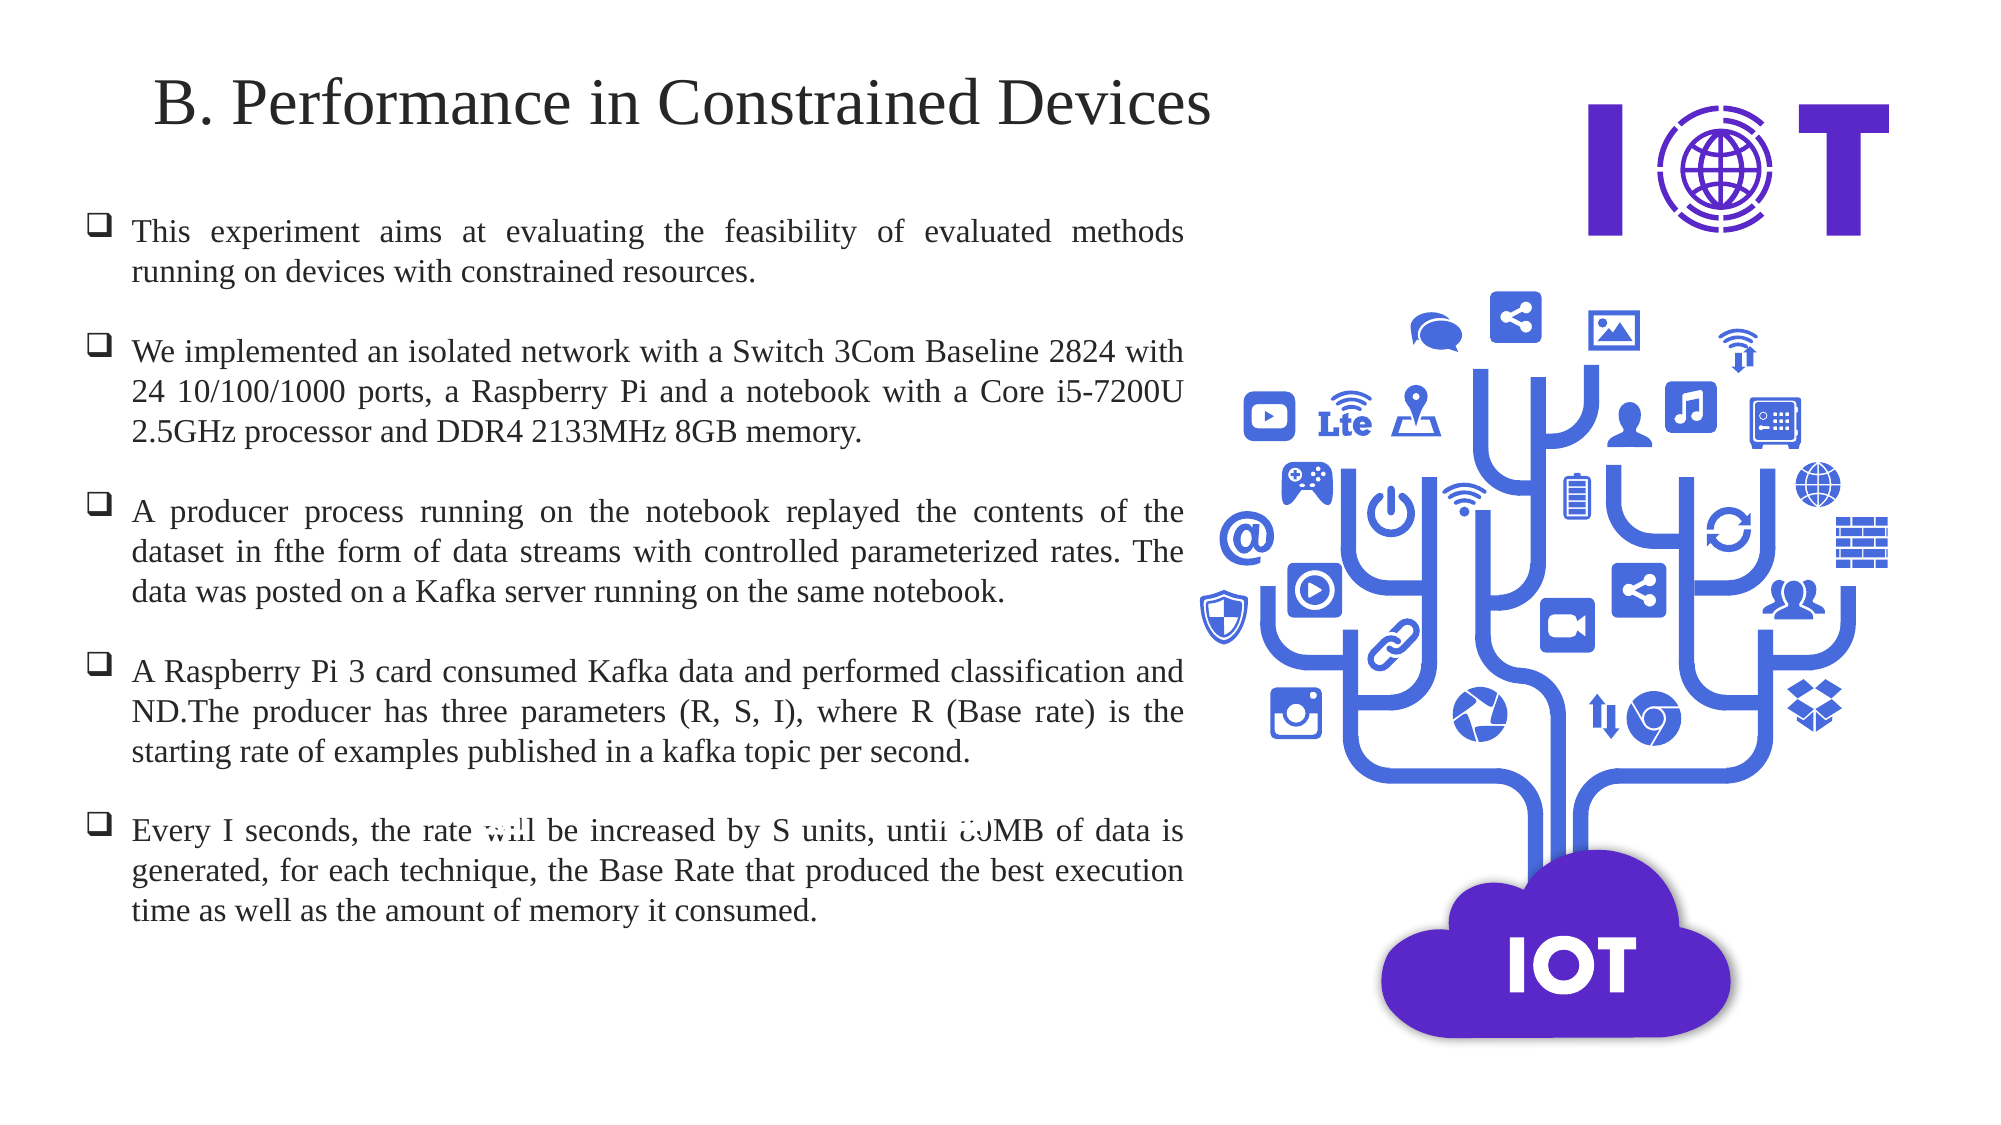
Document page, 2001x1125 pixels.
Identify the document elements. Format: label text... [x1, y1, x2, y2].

text_box [1856, 516, 1889, 558]
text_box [1452, 355, 1600, 1016]
text_box [478, 790, 527, 836]
text_box [1389, 383, 1443, 438]
text_box [1218, 510, 1260, 567]
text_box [1260, 468, 1544, 1027]
text_box [1748, 396, 1803, 450]
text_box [1588, 104, 1889, 236]
text_box [1606, 401, 1654, 449]
text_box [1587, 309, 1641, 352]
text_box [1717, 327, 1760, 375]
text_box [1664, 380, 1718, 434]
text_box [1318, 411, 1340, 437]
text_box [1408, 1016, 1701, 1040]
text_box B. Performance in Constrained Devices [138, 50, 1296, 146]
text_box This experiment aims at evaluating the feasibility of evaluated methods running on devices with constrained resources. We implemented an isolated network with a Switch 3Com Baseline 2824 with 24 10/100/1000 ports, a Raspberry Pi and a notebook with a Core i5-7200U 2.5GHz processor and DDR4 2133MHz 8GB memory. A producer process running on the notebook replayed the contents of the dataset in fthe form of data streams with controlled parameterized rates. The data was posted on a Kafka server running on the same notebook. A Raspberry Pi 3 card consumed Kafka data and performed classification and ND.The producer has three parameters (R, S, I), where R (Base rate) is the starting rate of examples published in a kafka topic per second. Every I seconds, the rate will be increased by S units, until 80MB of data is generated, for each technique, the Base Rate that produced the best execution time as well as the amount of memory it consumed. [84, 209, 1187, 929]
text_box [1856, 559, 1889, 569]
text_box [1572, 455, 1856, 1027]
text_box [932, 791, 989, 839]
text_box [1329, 389, 1373, 438]
text_box [1282, 460, 1332, 468]
text_box [1198, 588, 1249, 648]
text_box [1242, 390, 1297, 443]
text_box [1488, 290, 1543, 345]
text_box [1409, 311, 1464, 354]
